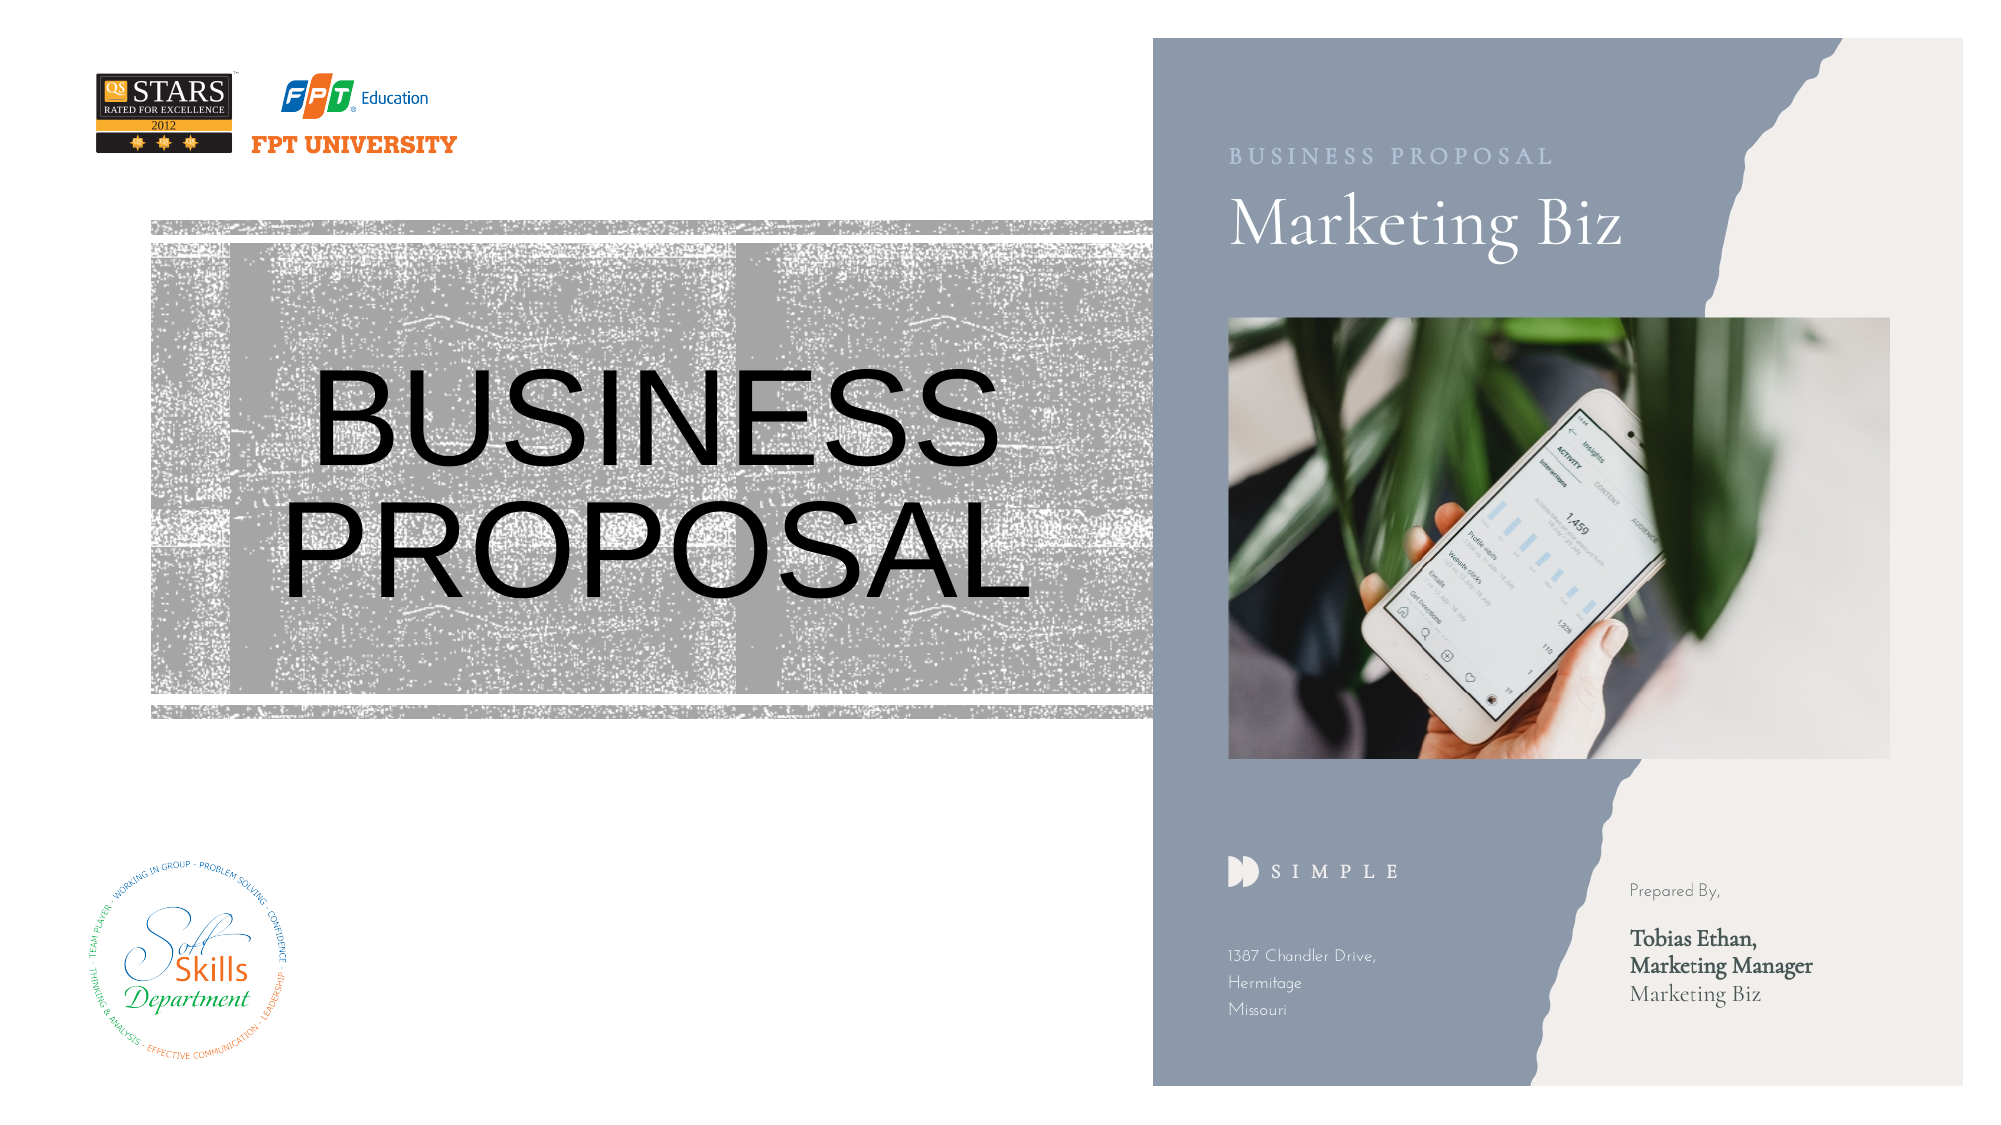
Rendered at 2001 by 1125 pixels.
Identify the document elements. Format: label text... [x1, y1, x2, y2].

picture [88, 56, 466, 170]
picture [1153, 38, 1963, 1087]
picture [64, 826, 316, 1102]
title BUSINESS PROPOSAL [197, 298, 1117, 686]
